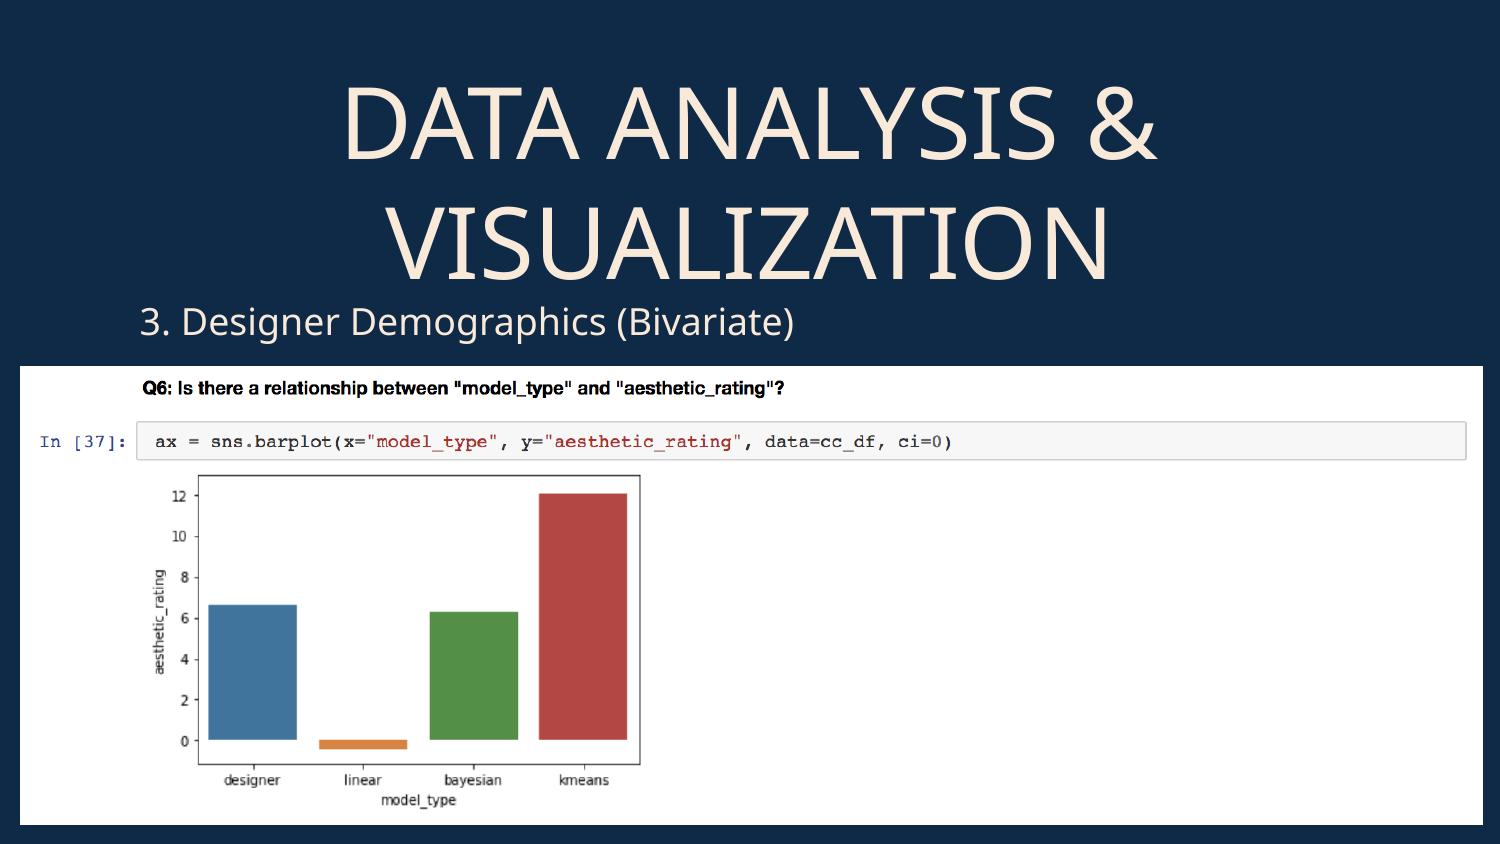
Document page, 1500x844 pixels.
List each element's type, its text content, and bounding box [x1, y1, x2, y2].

picture [20, 366, 1483, 826]
title DATA ANALYSIS & VISUALIZATION [70, 219, 1430, 315]
text_box 3. Designer Demographics (Bivariate) [124, 283, 1376, 365]
